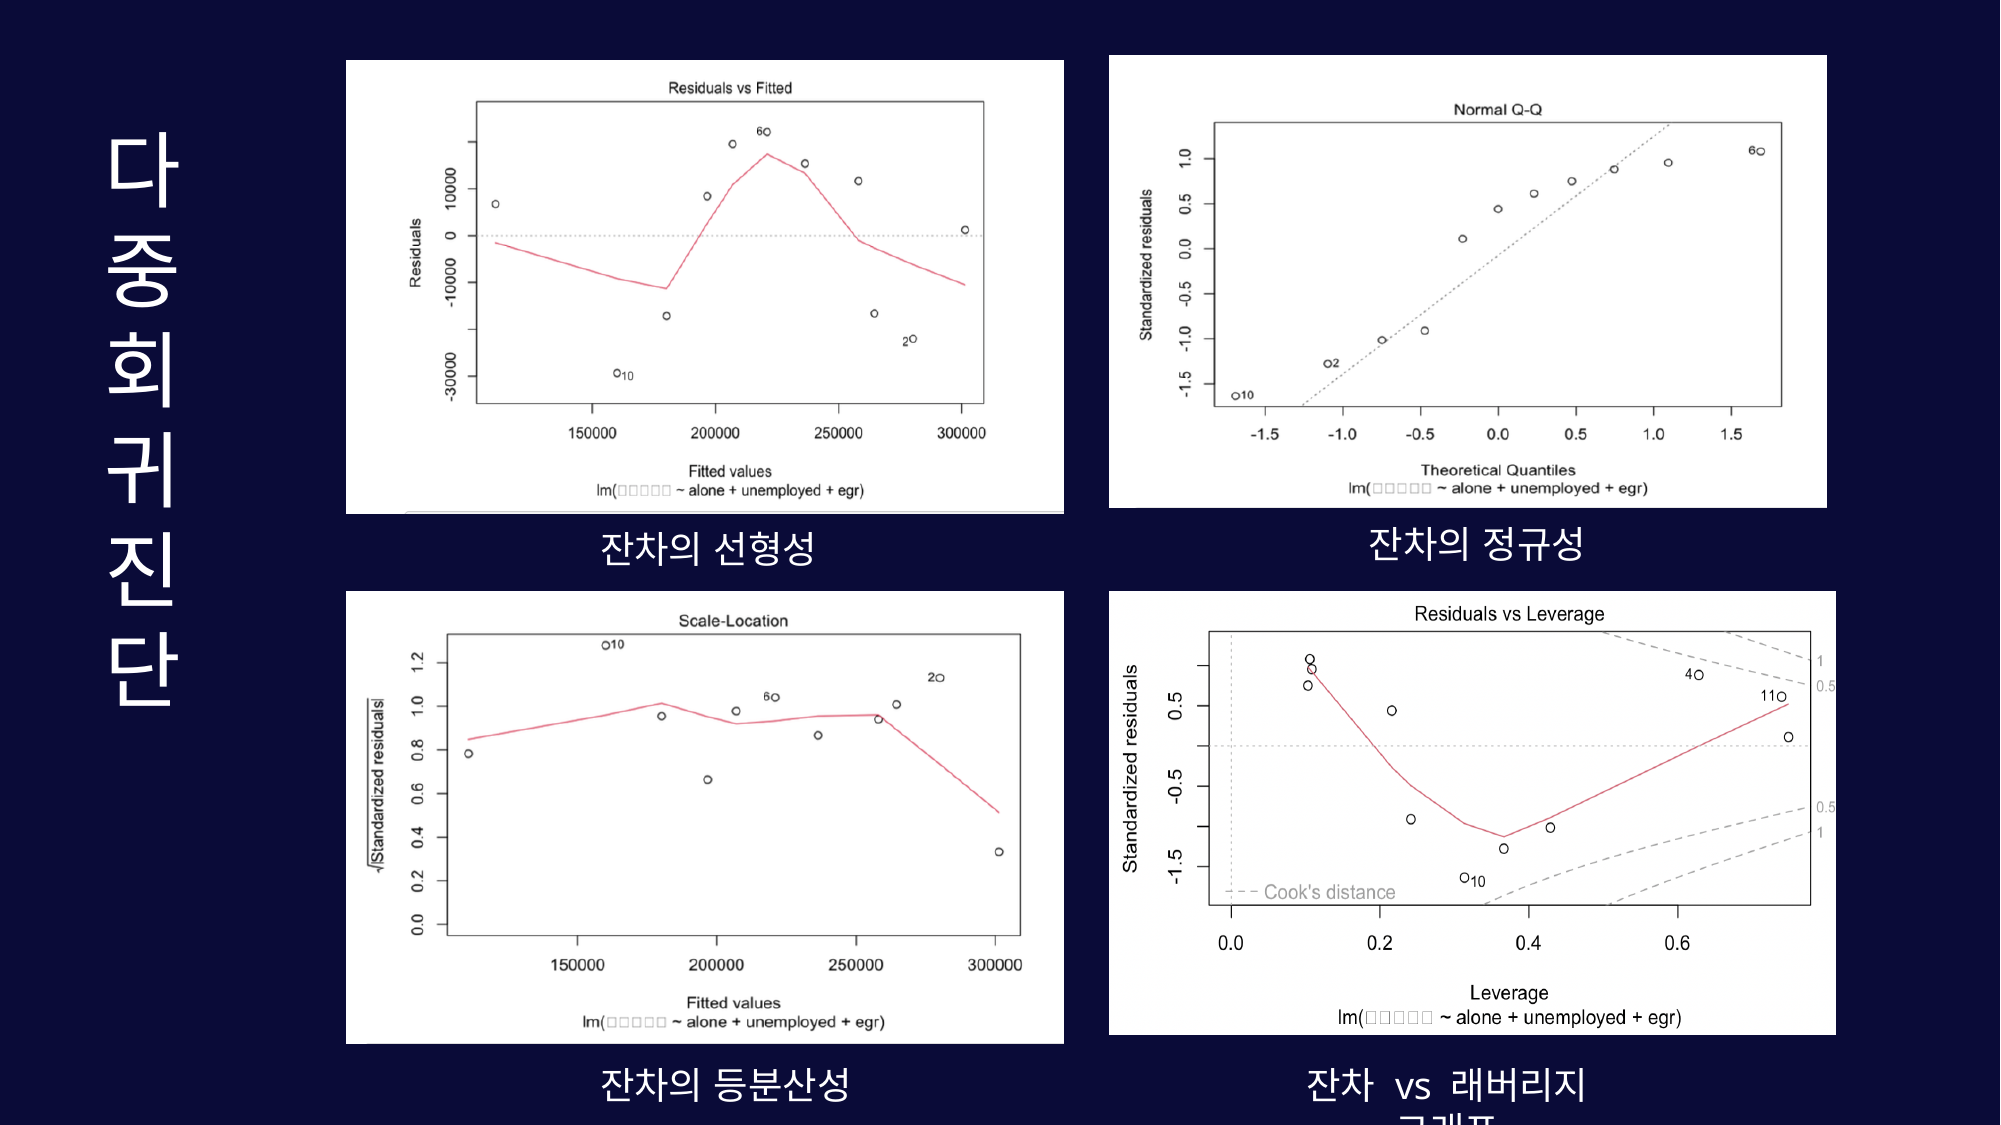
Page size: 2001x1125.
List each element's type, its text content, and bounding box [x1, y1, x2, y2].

text_box 다 중 회 귀 진 단 [34, 459, 251, 628]
picture [346, 60, 1064, 514]
text_box [0, 0, 2000, 1125]
text_box 잔차의 선형성 [584, 522, 885, 578]
picture [1109, 55, 1828, 509]
picture [346, 591, 1064, 1045]
text_box 잔차 vs 래버리지 그래프 [1241, 1054, 1654, 1125]
text_box 잔차의 정규성 [1353, 517, 1654, 574]
text_box 잔차의 등분산성 [584, 1054, 930, 1115]
picture [1109, 591, 1837, 1035]
